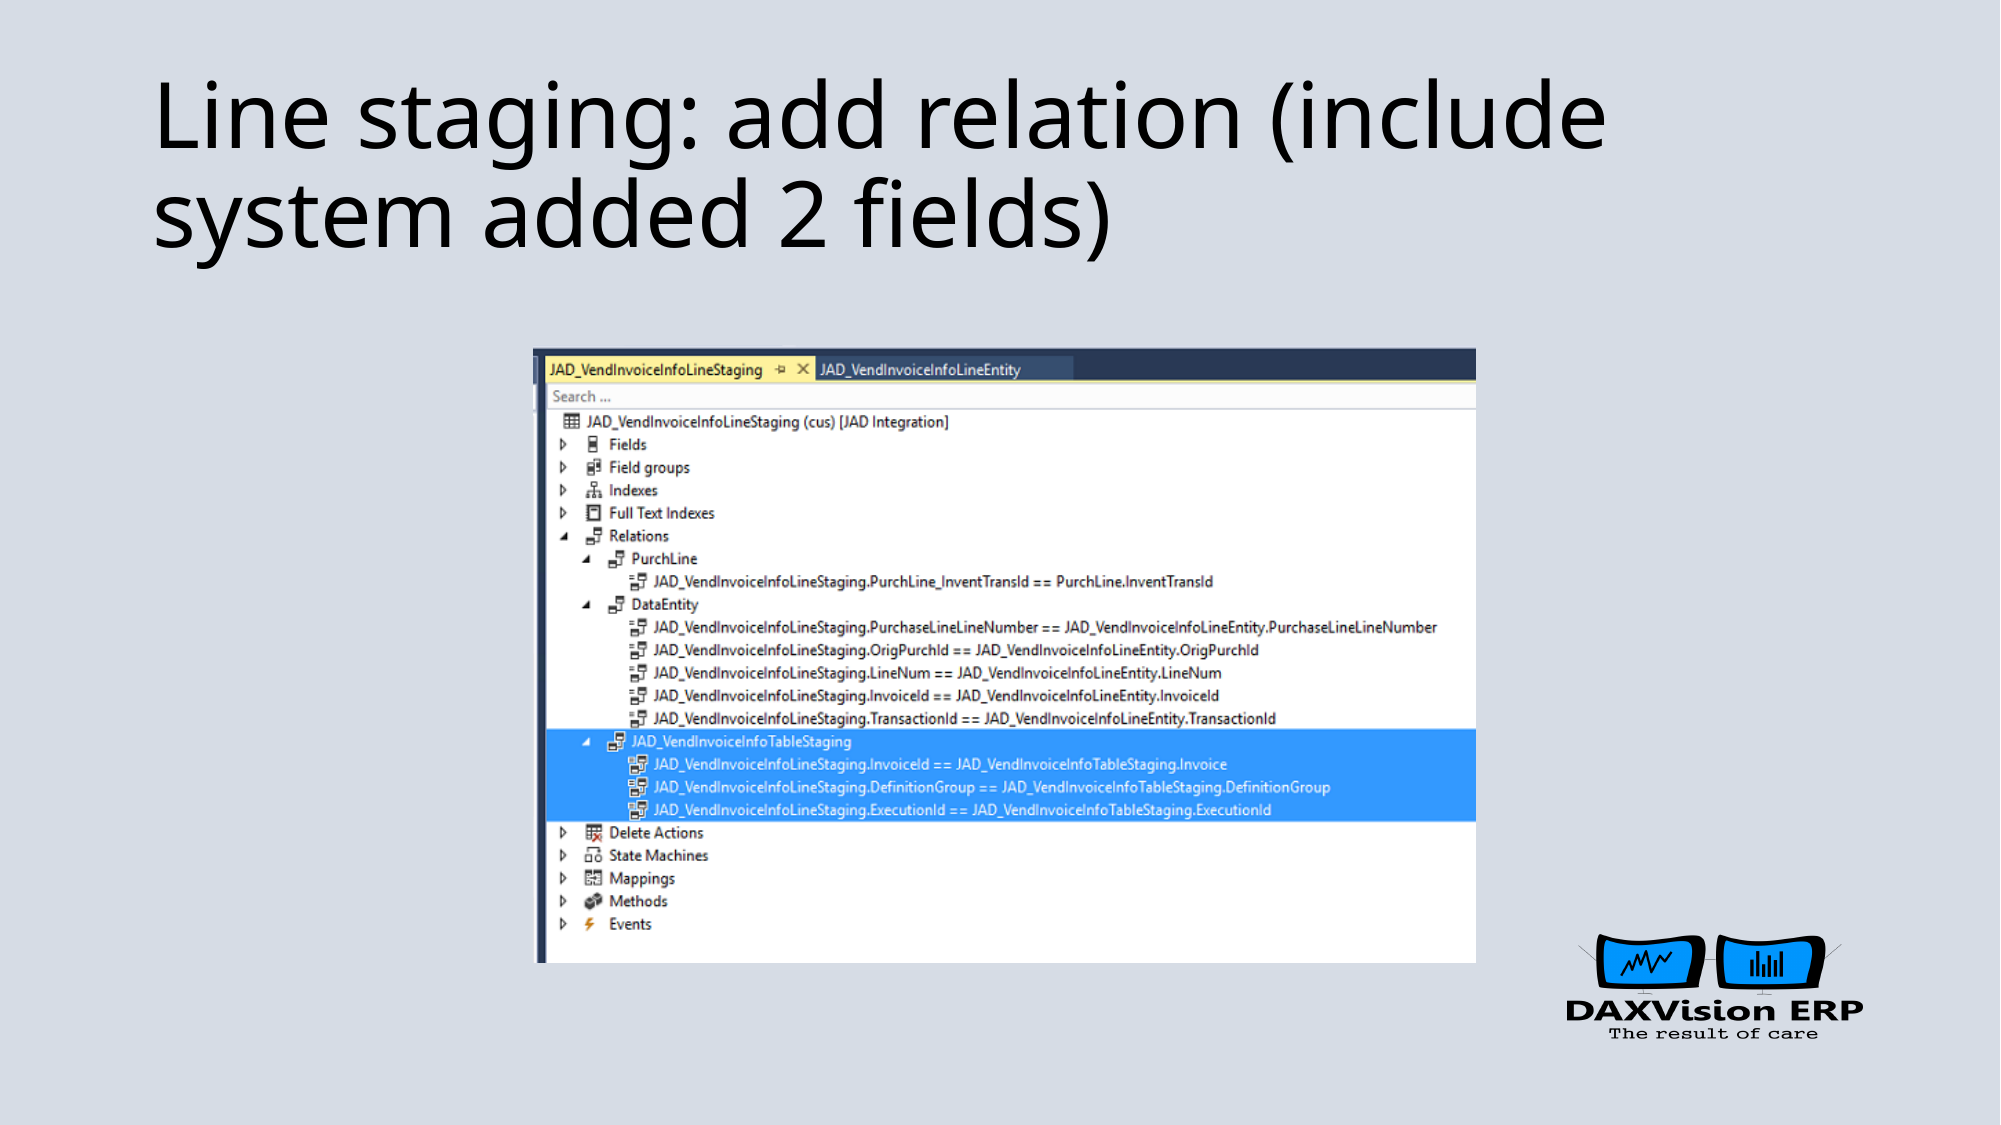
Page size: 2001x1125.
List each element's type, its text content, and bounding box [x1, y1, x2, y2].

picture [1567, 925, 1863, 1103]
title Line staging: add relation (include system added 2 fields) [137, 59, 1863, 278]
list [533, 345, 1476, 963]
